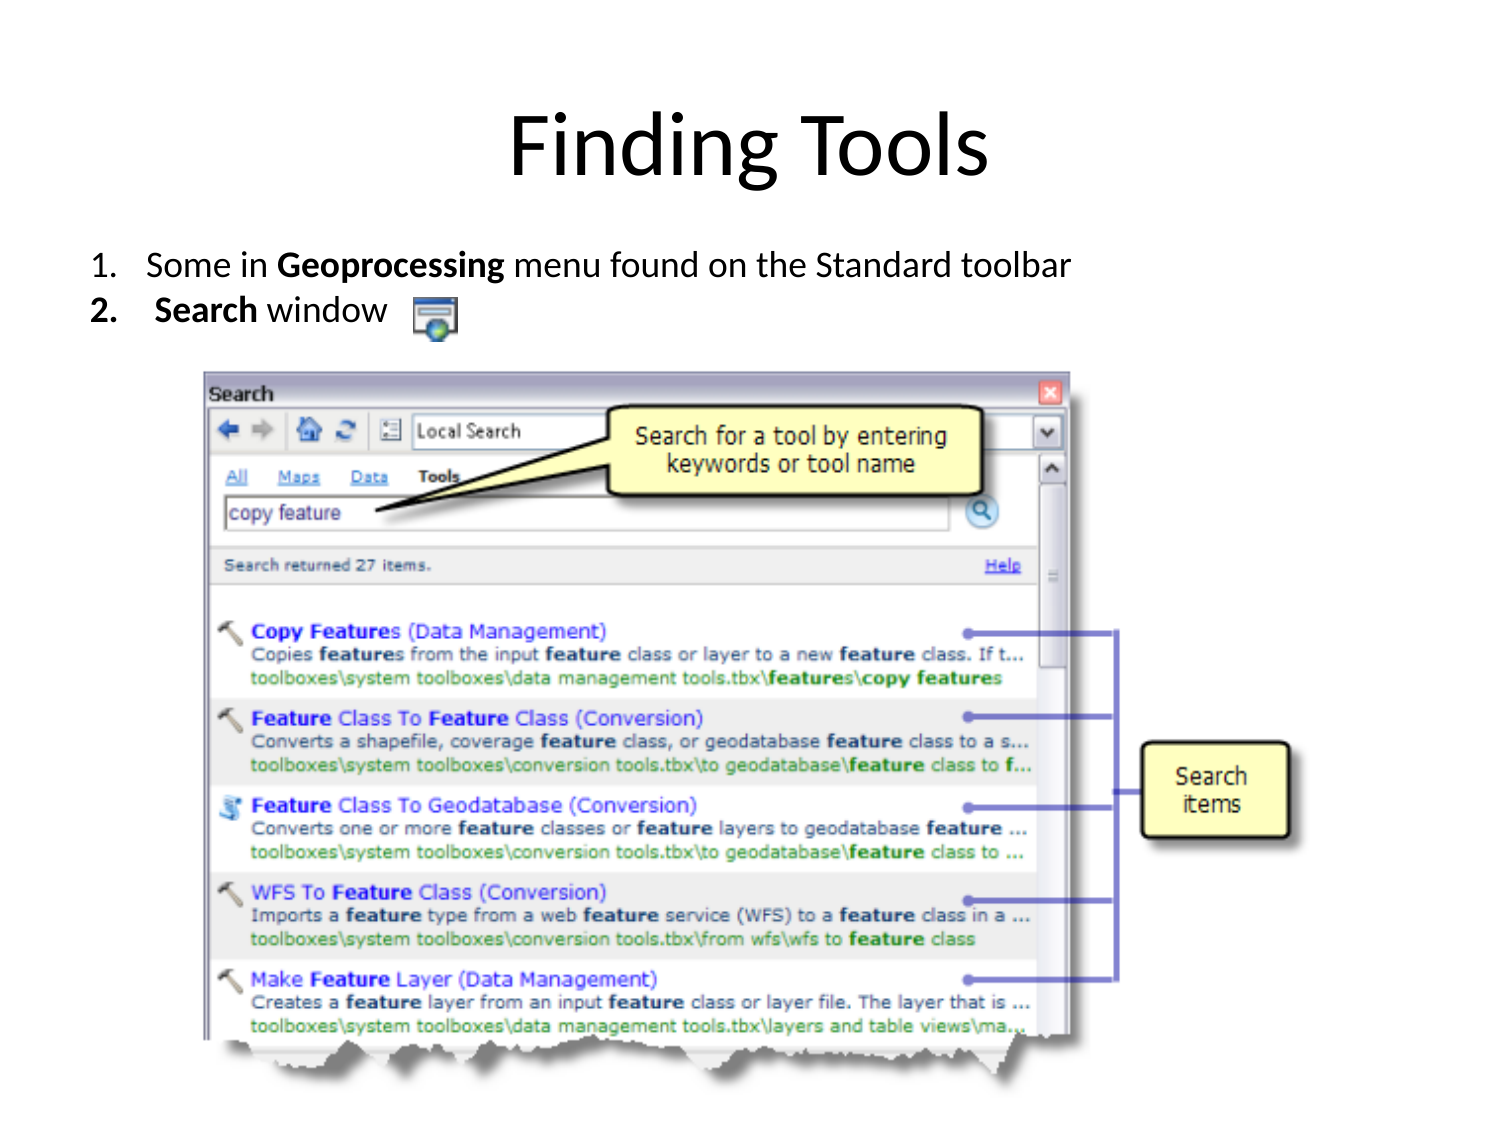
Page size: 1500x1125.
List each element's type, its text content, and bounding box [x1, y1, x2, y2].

title Finding Tools [75, 45, 1425, 233]
picture [412, 296, 458, 342]
picture [196, 362, 1310, 1098]
text_box Some in Geoprocessing menu found on the Standard toolbar Search window [75, 232, 1168, 338]
